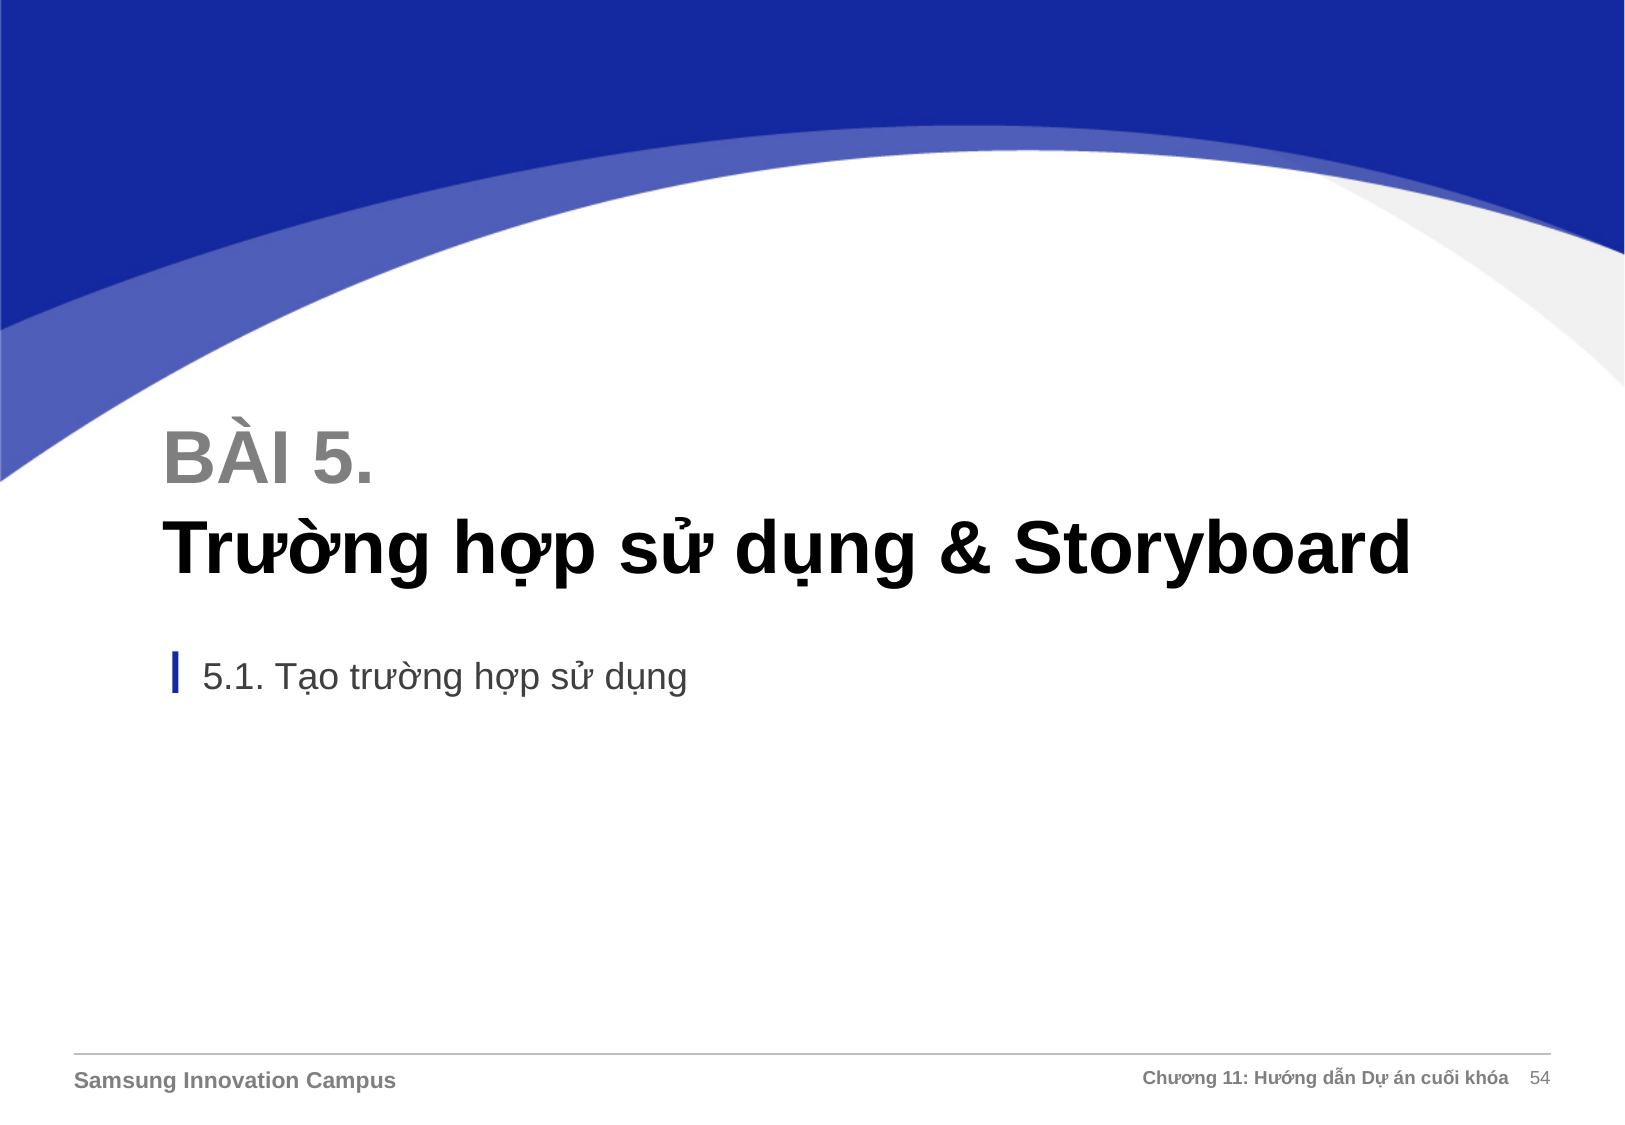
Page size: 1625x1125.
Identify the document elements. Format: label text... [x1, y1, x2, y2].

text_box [172, 651, 1109, 698]
picture [0, 0, 1625, 1125]
text_box BÀI 5. [162, 407, 1062, 499]
text_box Trường hợp sử dụng & Storyboard [162, 498, 1532, 589]
